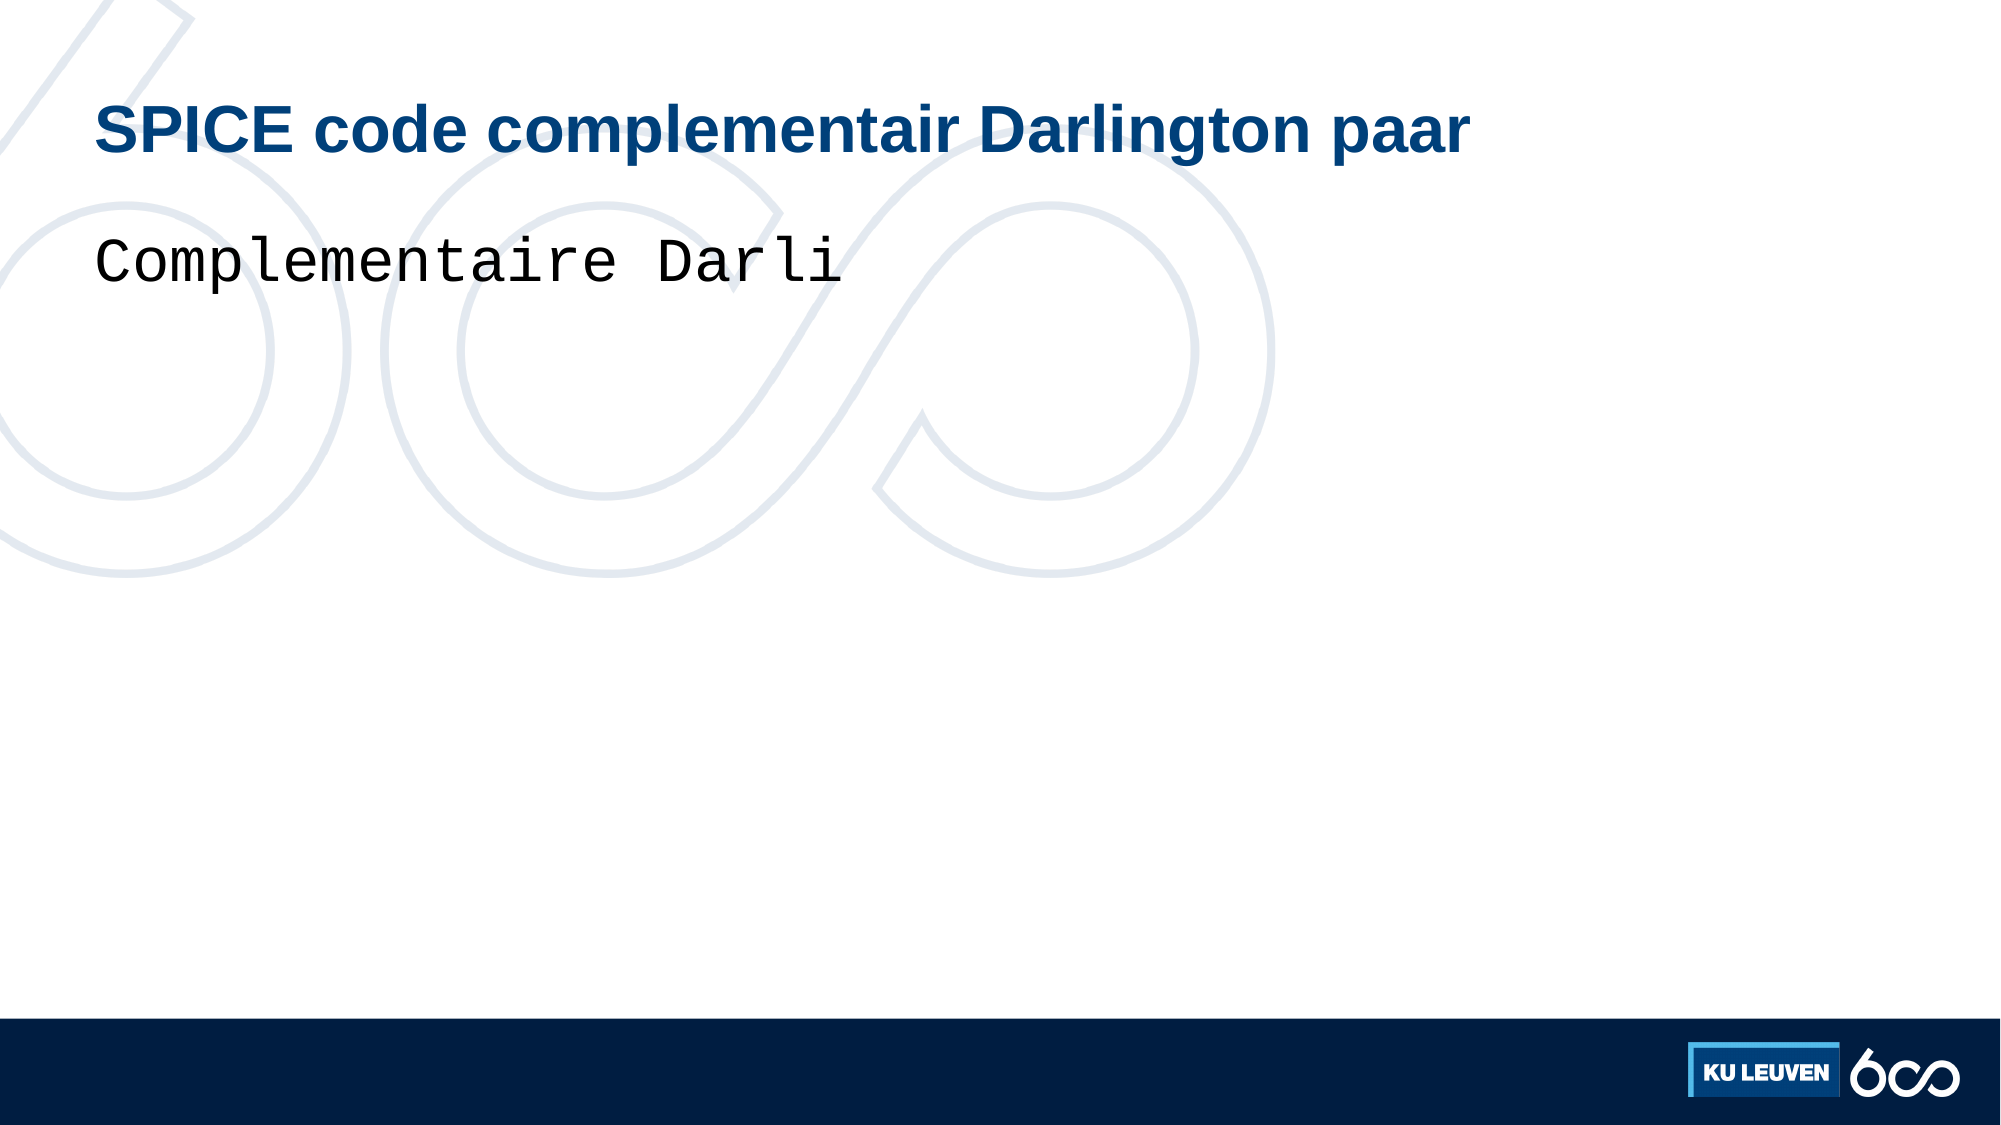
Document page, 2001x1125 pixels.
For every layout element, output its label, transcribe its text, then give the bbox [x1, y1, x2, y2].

list Complementaire Darli [94, 277, 1900, 993]
picture [1688, 1042, 1960, 1097]
title SPICE code complementair Darlington paar [94, 94, 1900, 209]
